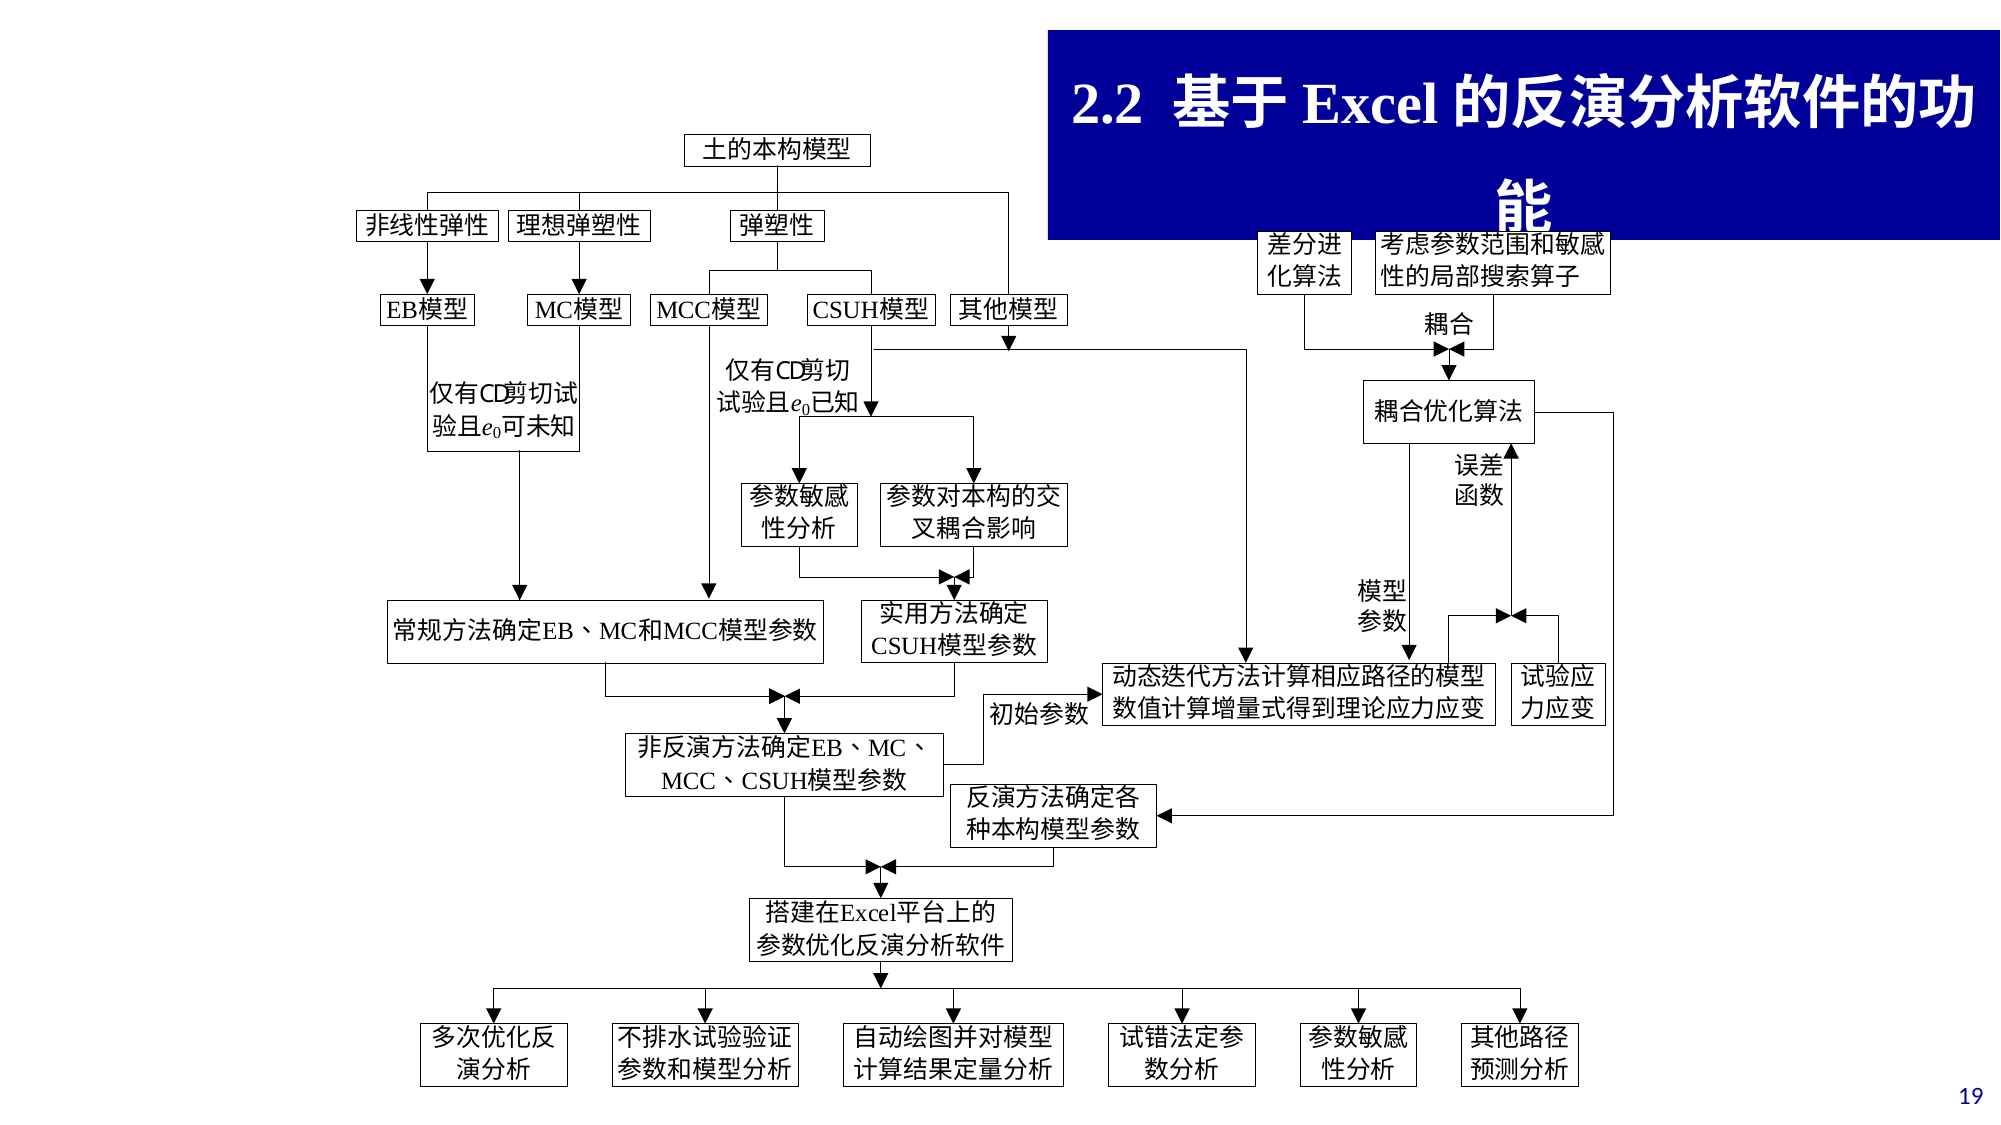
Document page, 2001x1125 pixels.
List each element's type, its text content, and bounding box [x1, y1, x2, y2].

slide_number 19 [1940, 1064, 1999, 1125]
text_box 2.2 基于Excel的反演分析软件的功能 [1047, 30, 2000, 240]
picture [348, 126, 1620, 1095]
